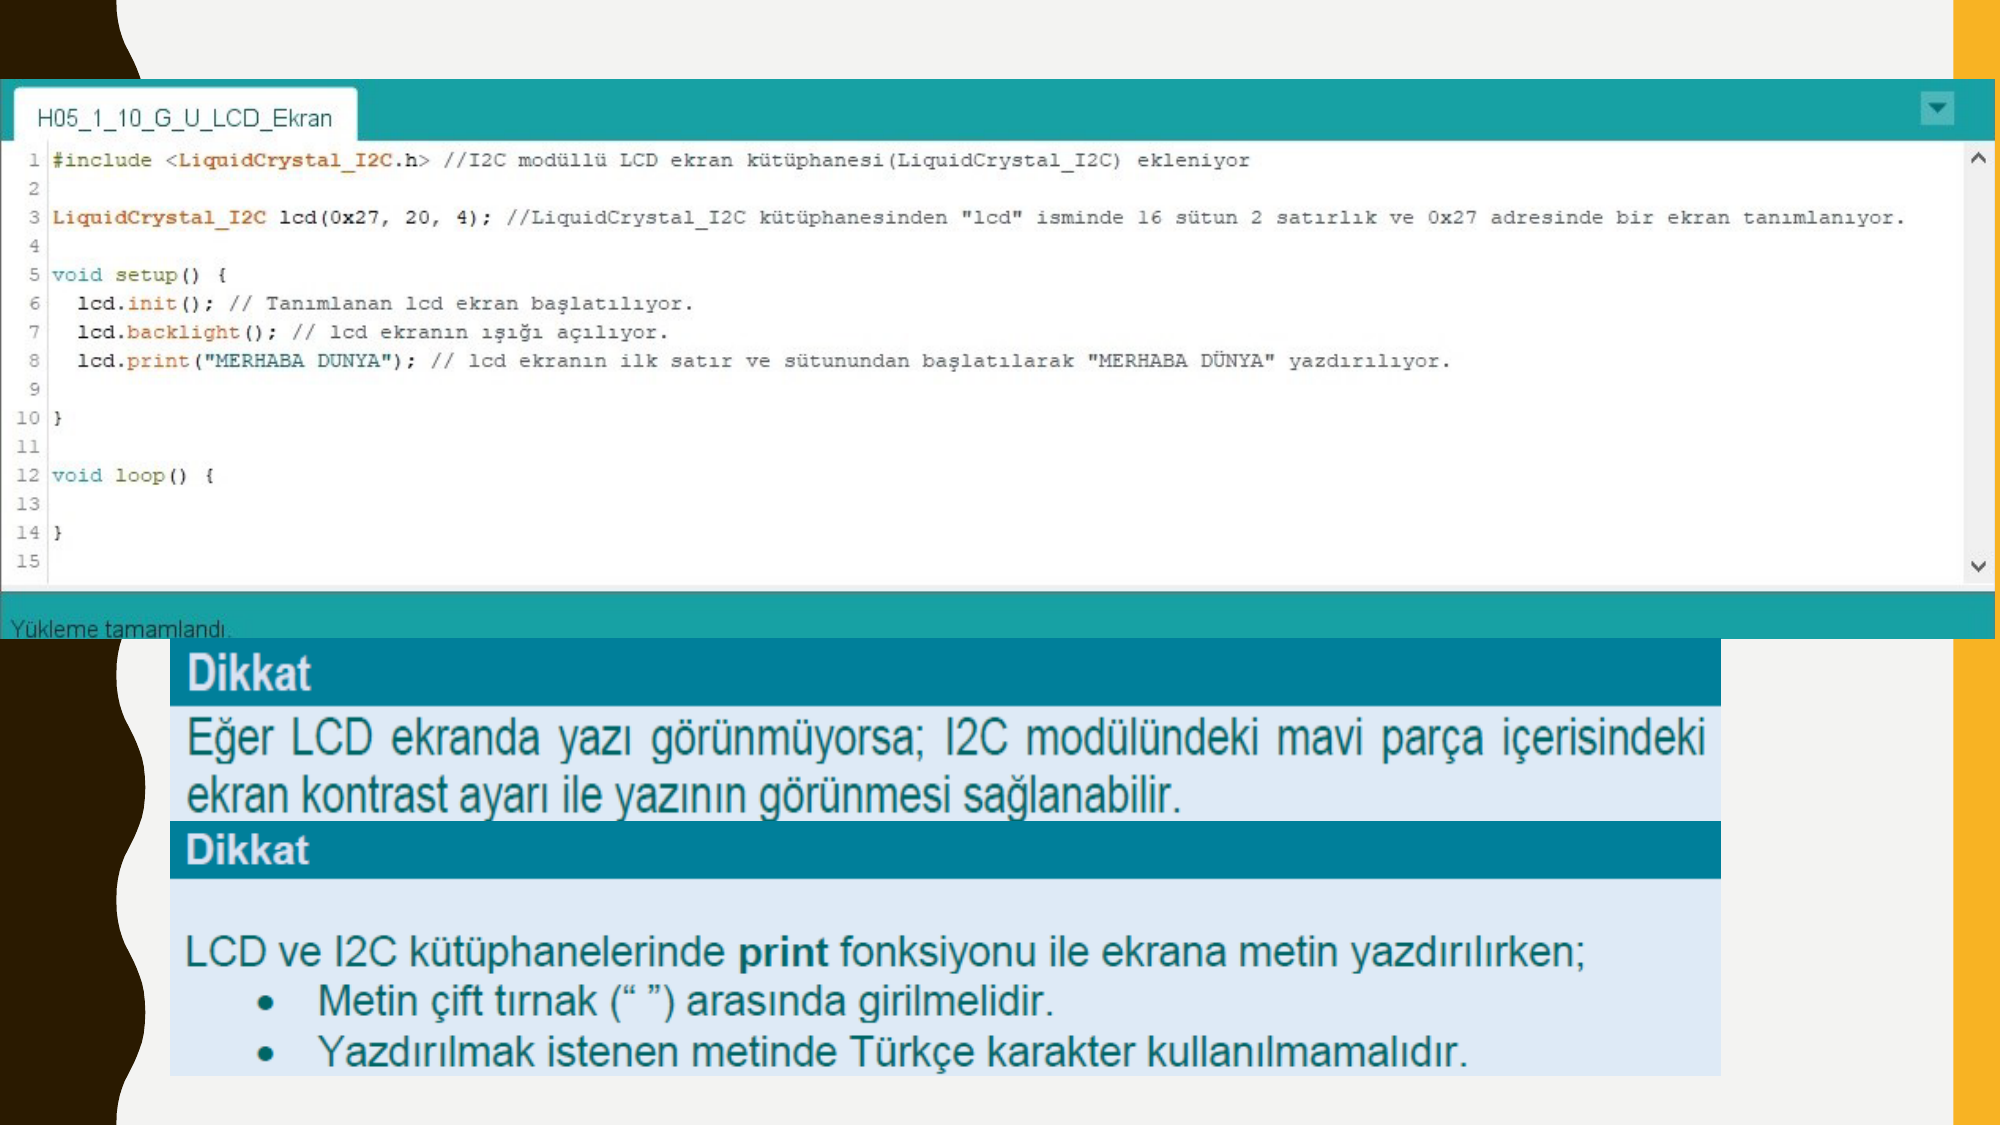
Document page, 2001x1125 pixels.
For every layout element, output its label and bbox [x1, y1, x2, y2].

text_box [169, 638, 1721, 1076]
picture [0, 79, 1995, 639]
